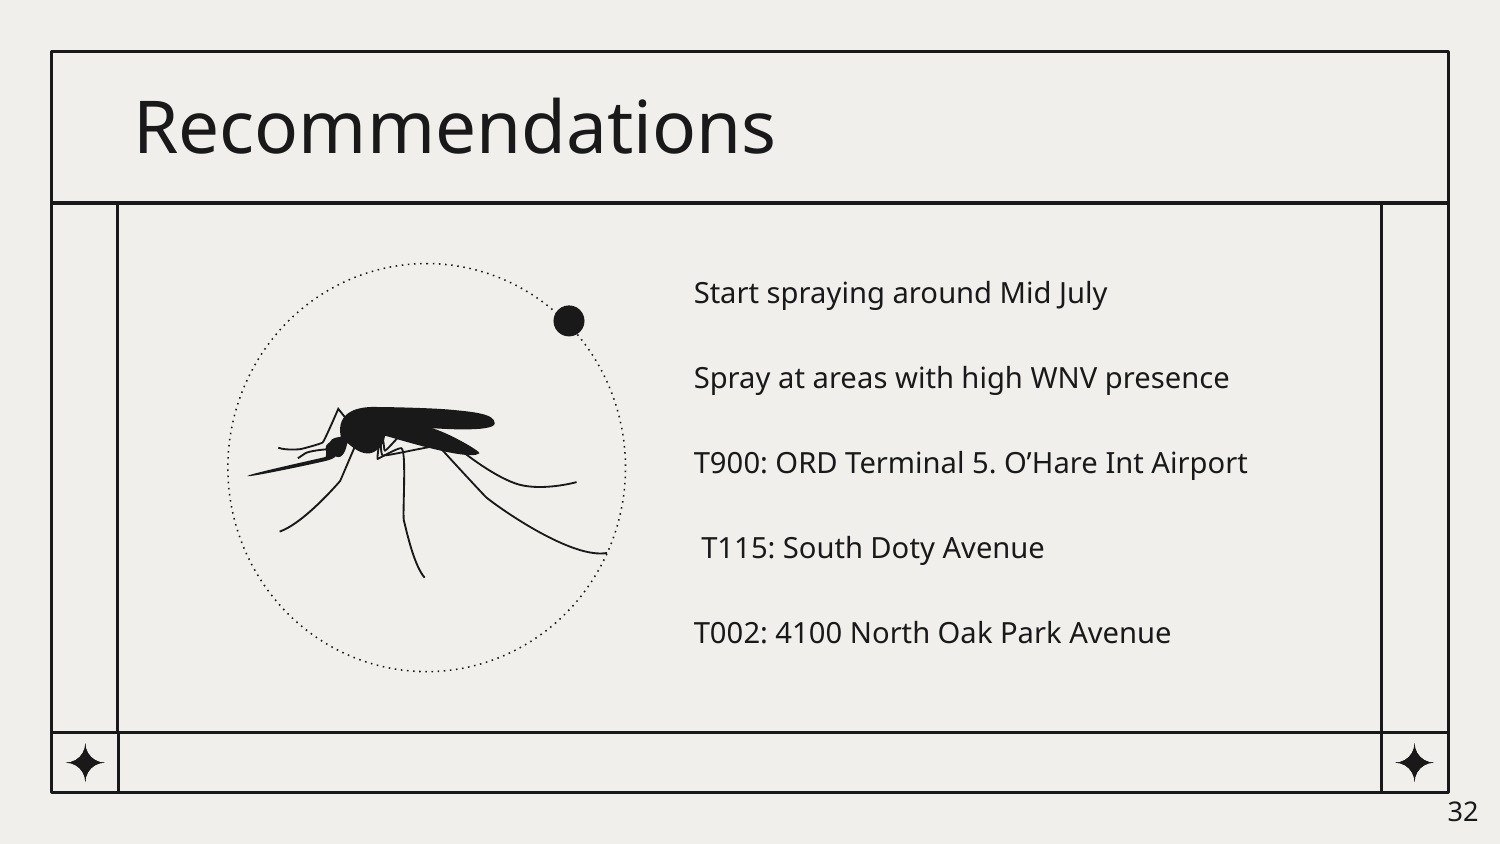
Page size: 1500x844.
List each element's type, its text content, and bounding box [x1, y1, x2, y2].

text_box [265, 587, 588, 672]
text_box [227, 263, 626, 539]
subtitle T115: South Doty Avenue [678, 513, 1323, 592]
slide_number ‹#› [1403, 779, 1494, 844]
text_box [65, 743, 105, 783]
subtitle T900: ORD Terminal 5. O’Hare Int Airport [678, 428, 1323, 507]
title Recommendations [118, 88, 1382, 160]
text_box [1395, 743, 1434, 779]
text_box [553, 305, 585, 337]
subtitle T002: 4100 North Oak Park Avenue [678, 598, 1323, 677]
subtitle Spray at areas with high WNV presence [678, 344, 1323, 422]
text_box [245, 406, 608, 579]
subtitle Start spraying around Mid July [678, 259, 1323, 337]
